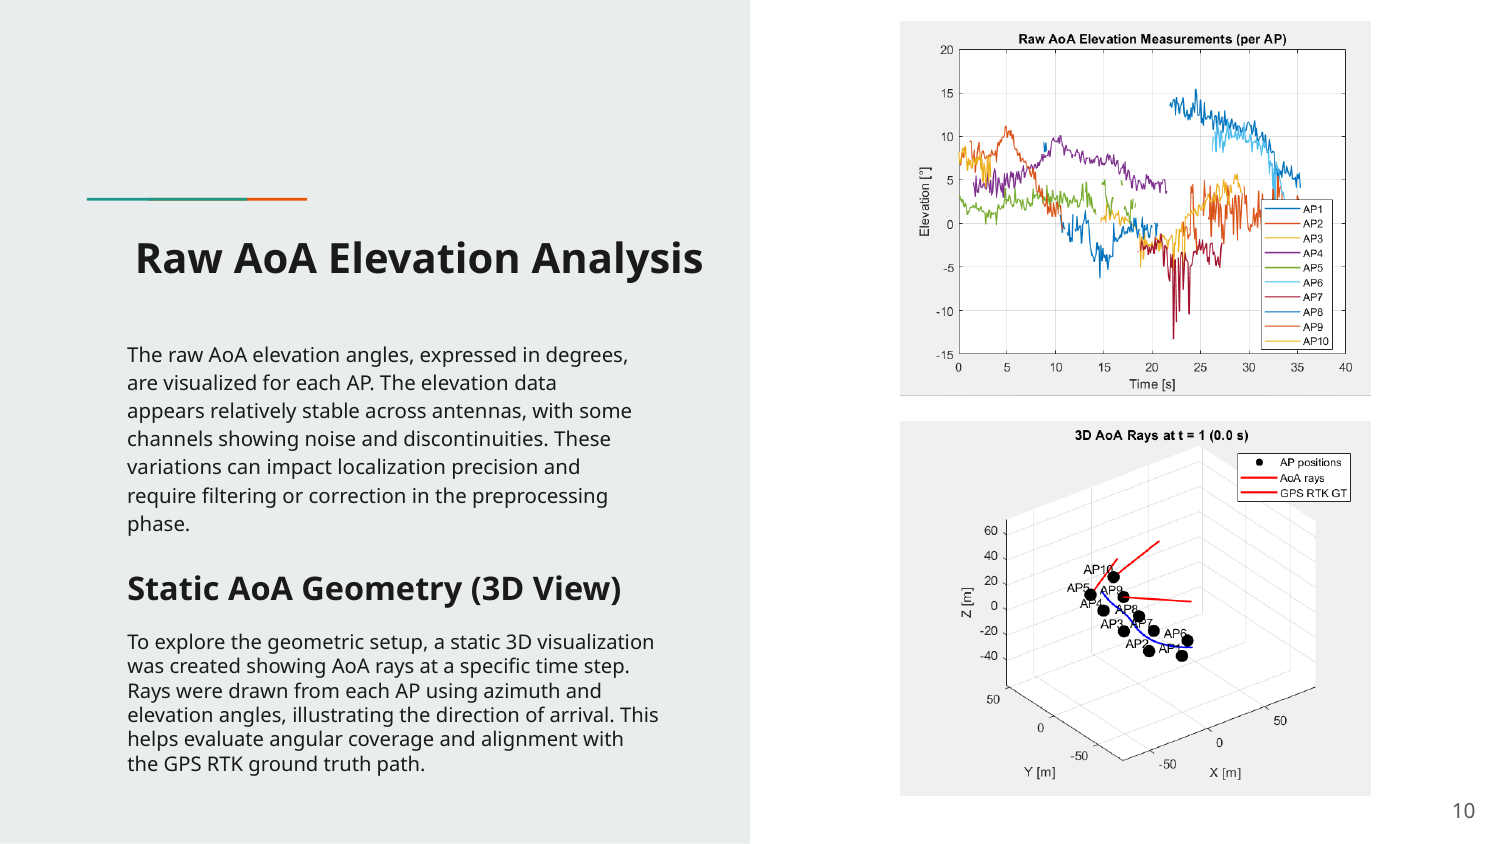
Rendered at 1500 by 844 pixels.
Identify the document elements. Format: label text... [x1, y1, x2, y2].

list Static AoA Geometry (3D View) To explore the geometric setup, a static 3D visualization was created showing AoA rays at a specific time step. Rays were drawn from each AP using azimuth and elevation angles, illustrating the direction of arrival. This helps evaluate angular coverage and alignment with the GPS RTK ground truth path. [89, 552, 676, 833]
slide_number 10 [1400, 779, 1491, 844]
picture [900, 421, 1371, 796]
list The raw AoA elevation angles, expressed in degrees, are visualized for each AP. The elevation data appears relatively stable across antennas, with some channels showing noise and discontinuities. These variations can impact localization precision and require filtering or correction in the preprocessing phase. [112, 323, 654, 552]
picture [900, 21, 1371, 396]
title Raw AoA Elevation Analysis [119, 216, 751, 494]
